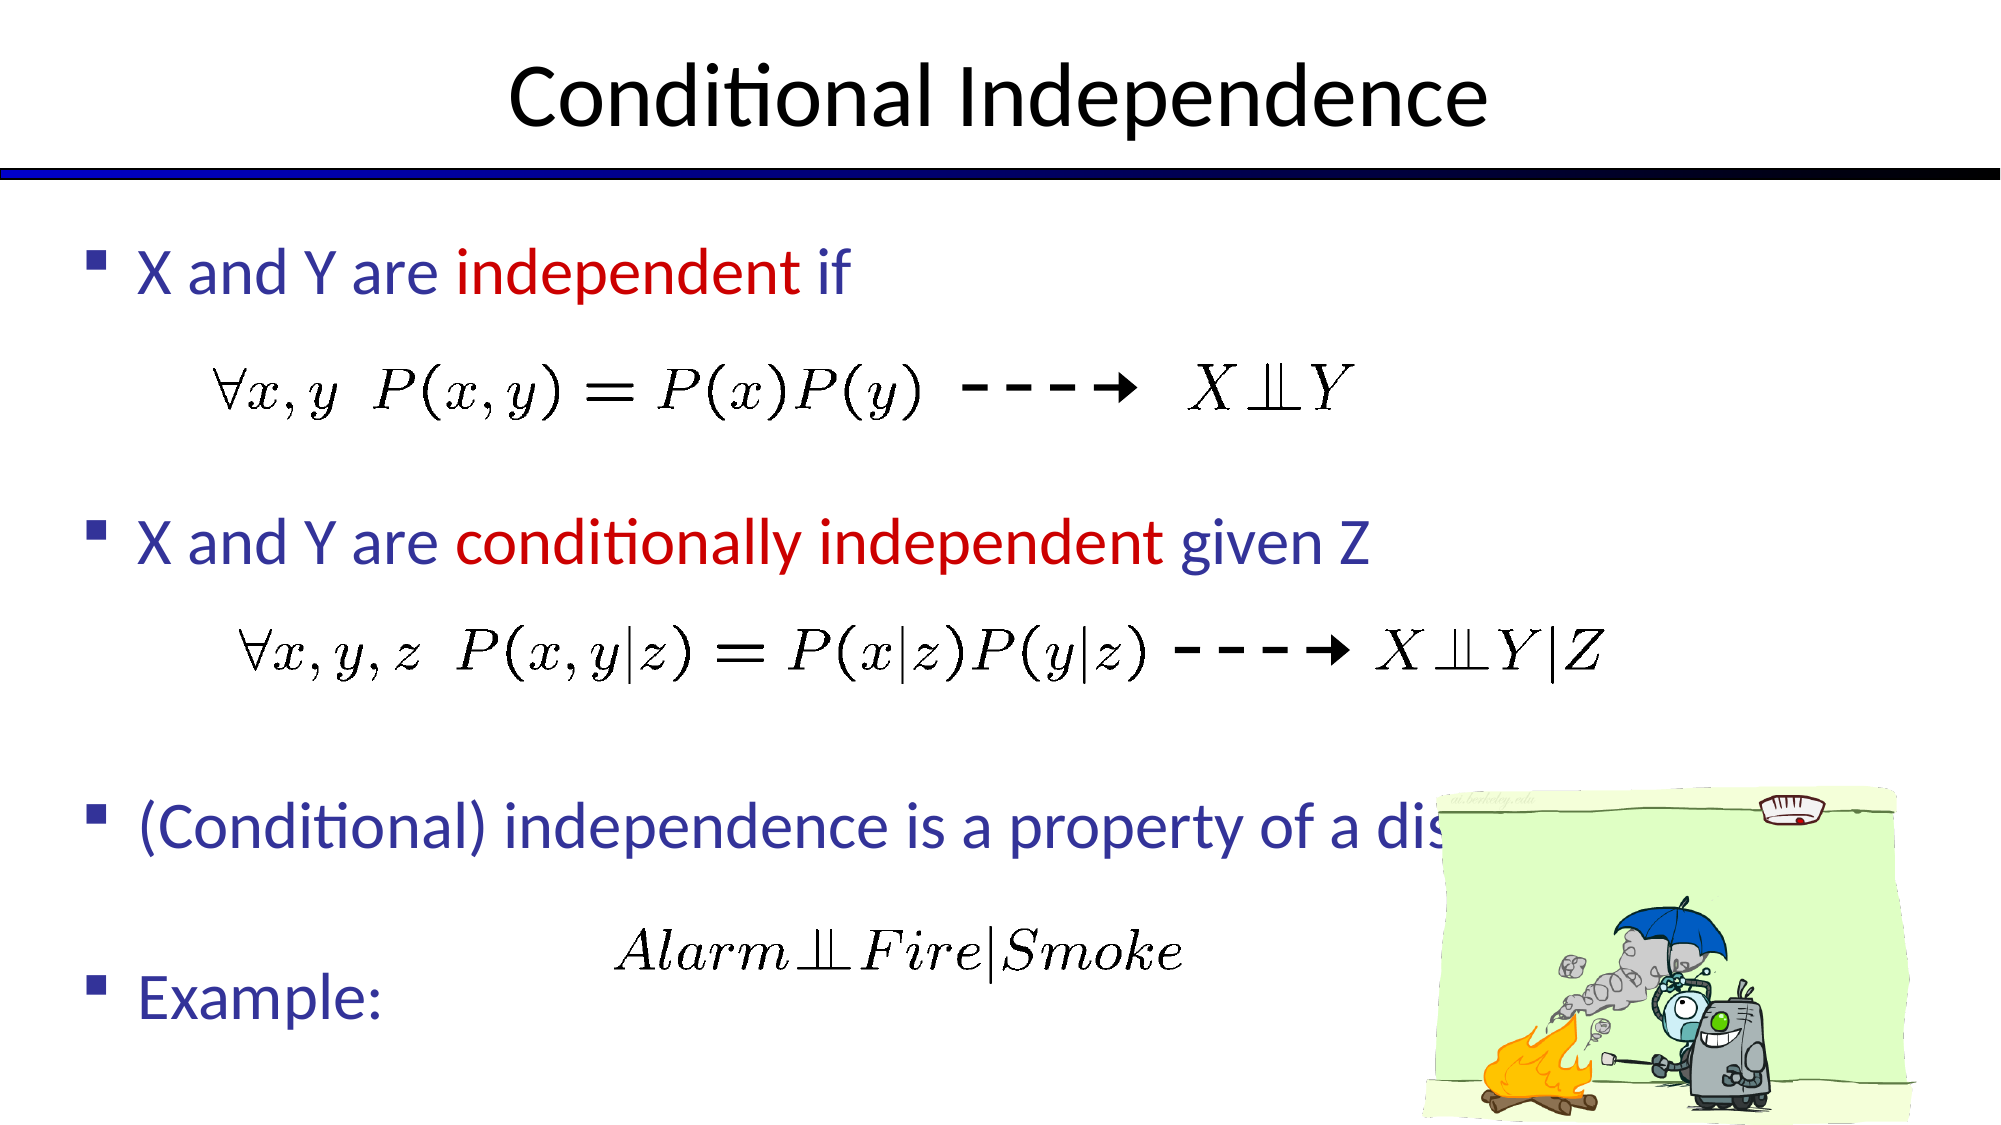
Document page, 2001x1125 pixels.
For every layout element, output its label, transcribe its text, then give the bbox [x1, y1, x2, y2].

list X and Y are independent if X and Y are conditionally independent given Z (Conditional) independence is a property of a distribution Example: [66, 228, 1851, 1006]
picture [212, 362, 920, 421]
picture [1412, 774, 2000, 1125]
picture [612, 924, 1182, 986]
picture [1374, 624, 1606, 686]
text_box [1118, 377, 1138, 398]
picture [1187, 362, 1355, 413]
title Conditional Independence [0, 0, 2000, 184]
picture [237, 624, 1147, 686]
